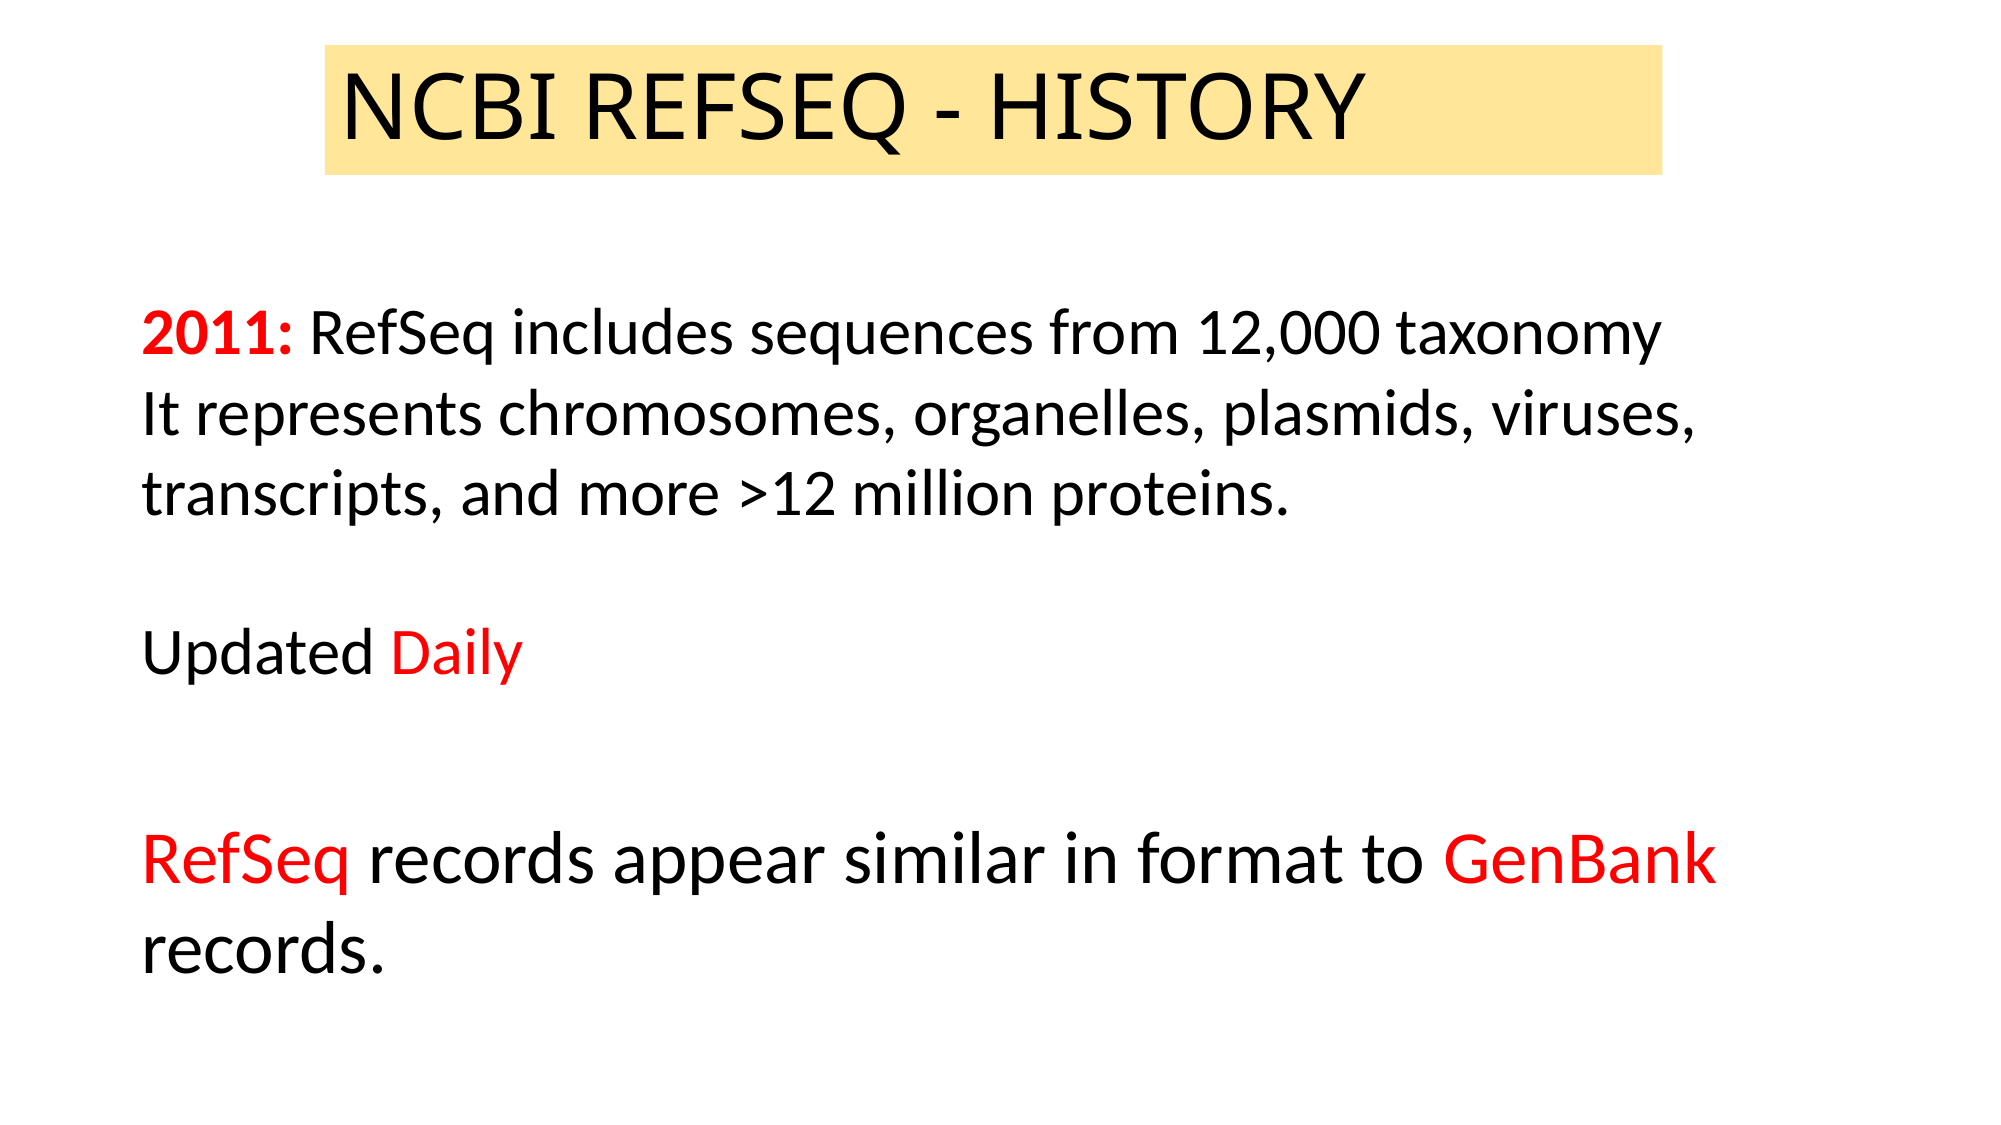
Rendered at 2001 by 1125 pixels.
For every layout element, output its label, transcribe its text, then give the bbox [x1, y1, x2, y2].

text_box 2011: RefSeq includes sequences from 12,000 taxonomy It represents chromosomes, organelles, plasmids, viruses, transcripts, and more >12 million proteins. Updated Daily RefSeq records appear similar in format to GenBank records. [126, 201, 1980, 996]
title NCBI REFSEQ - HISTORY [324, 45, 1663, 175]
